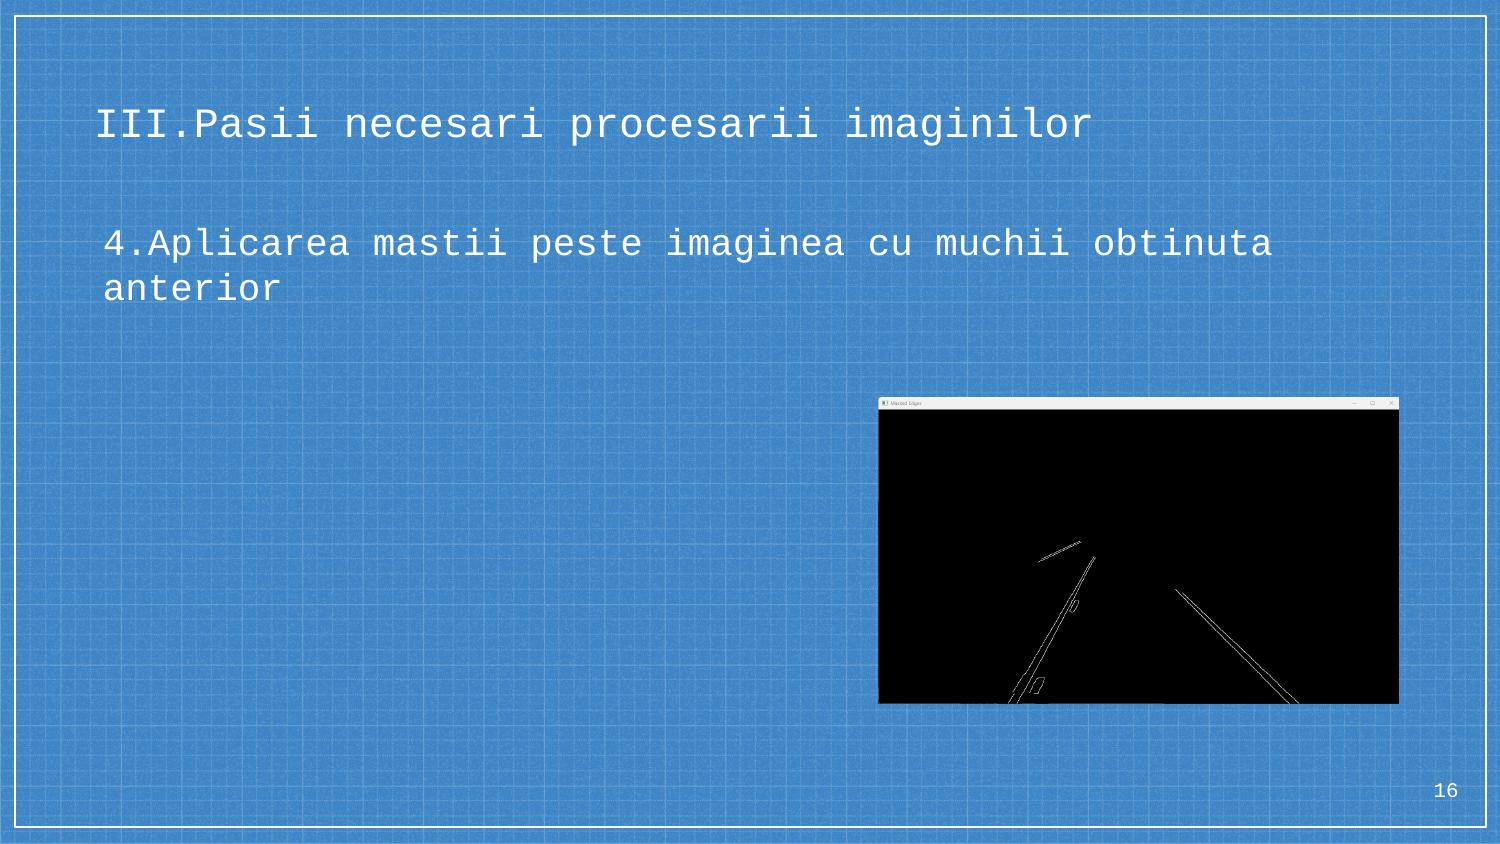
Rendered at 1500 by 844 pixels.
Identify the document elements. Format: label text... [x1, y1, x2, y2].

title III.Pasii necesari procesarii imaginilor [66, 81, 1417, 149]
slide_number 16 [1398, 761, 1474, 810]
list 4.Aplicarea mastii peste imaginea cu muchii obtinuta anterior [69, 203, 1428, 815]
picture [0, 0, 1500, 844]
